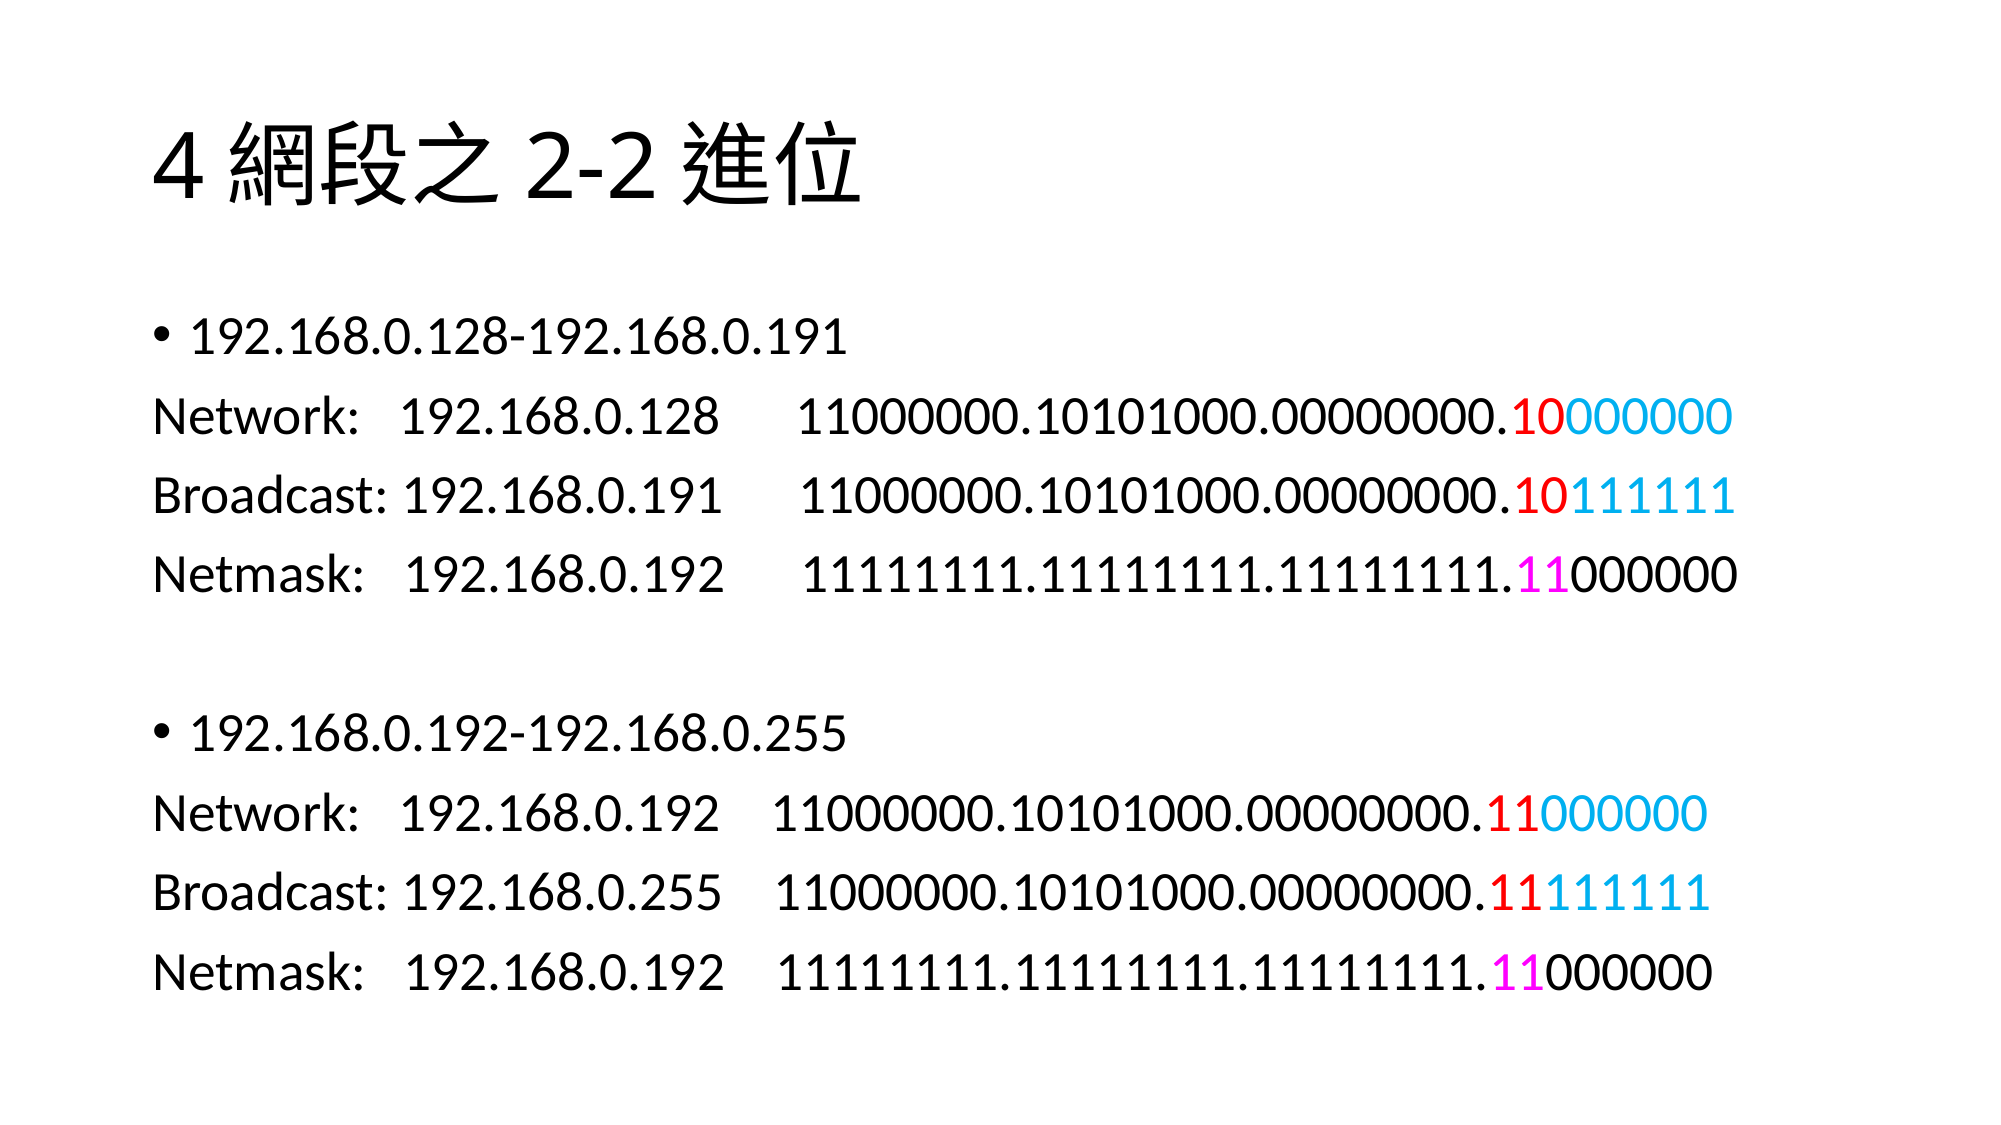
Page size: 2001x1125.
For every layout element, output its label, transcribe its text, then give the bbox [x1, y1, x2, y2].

title 4網段之2-2進位 [137, 59, 1863, 278]
list 192.168.0.128-192.168.0.191 Network: 192.168.0.128 11000000.10101000.00000000.10000000 Broadcast: 192.168.0.191 11000000.10101000.00000000.10111111 Netmask: 192.168.0.192 11111111.11111111.11111111.11000000 192.168.0.192-192.168.0.255 Network: 192.168.0.192 11000000.10101000.00000000.11000000 Broadcast: 192.168.0.255 11000000.10101000.00000000.11111111 Netmask: 192.168.0.192 11111111.11111111.11111111.11000000 [137, 299, 1863, 1014]
